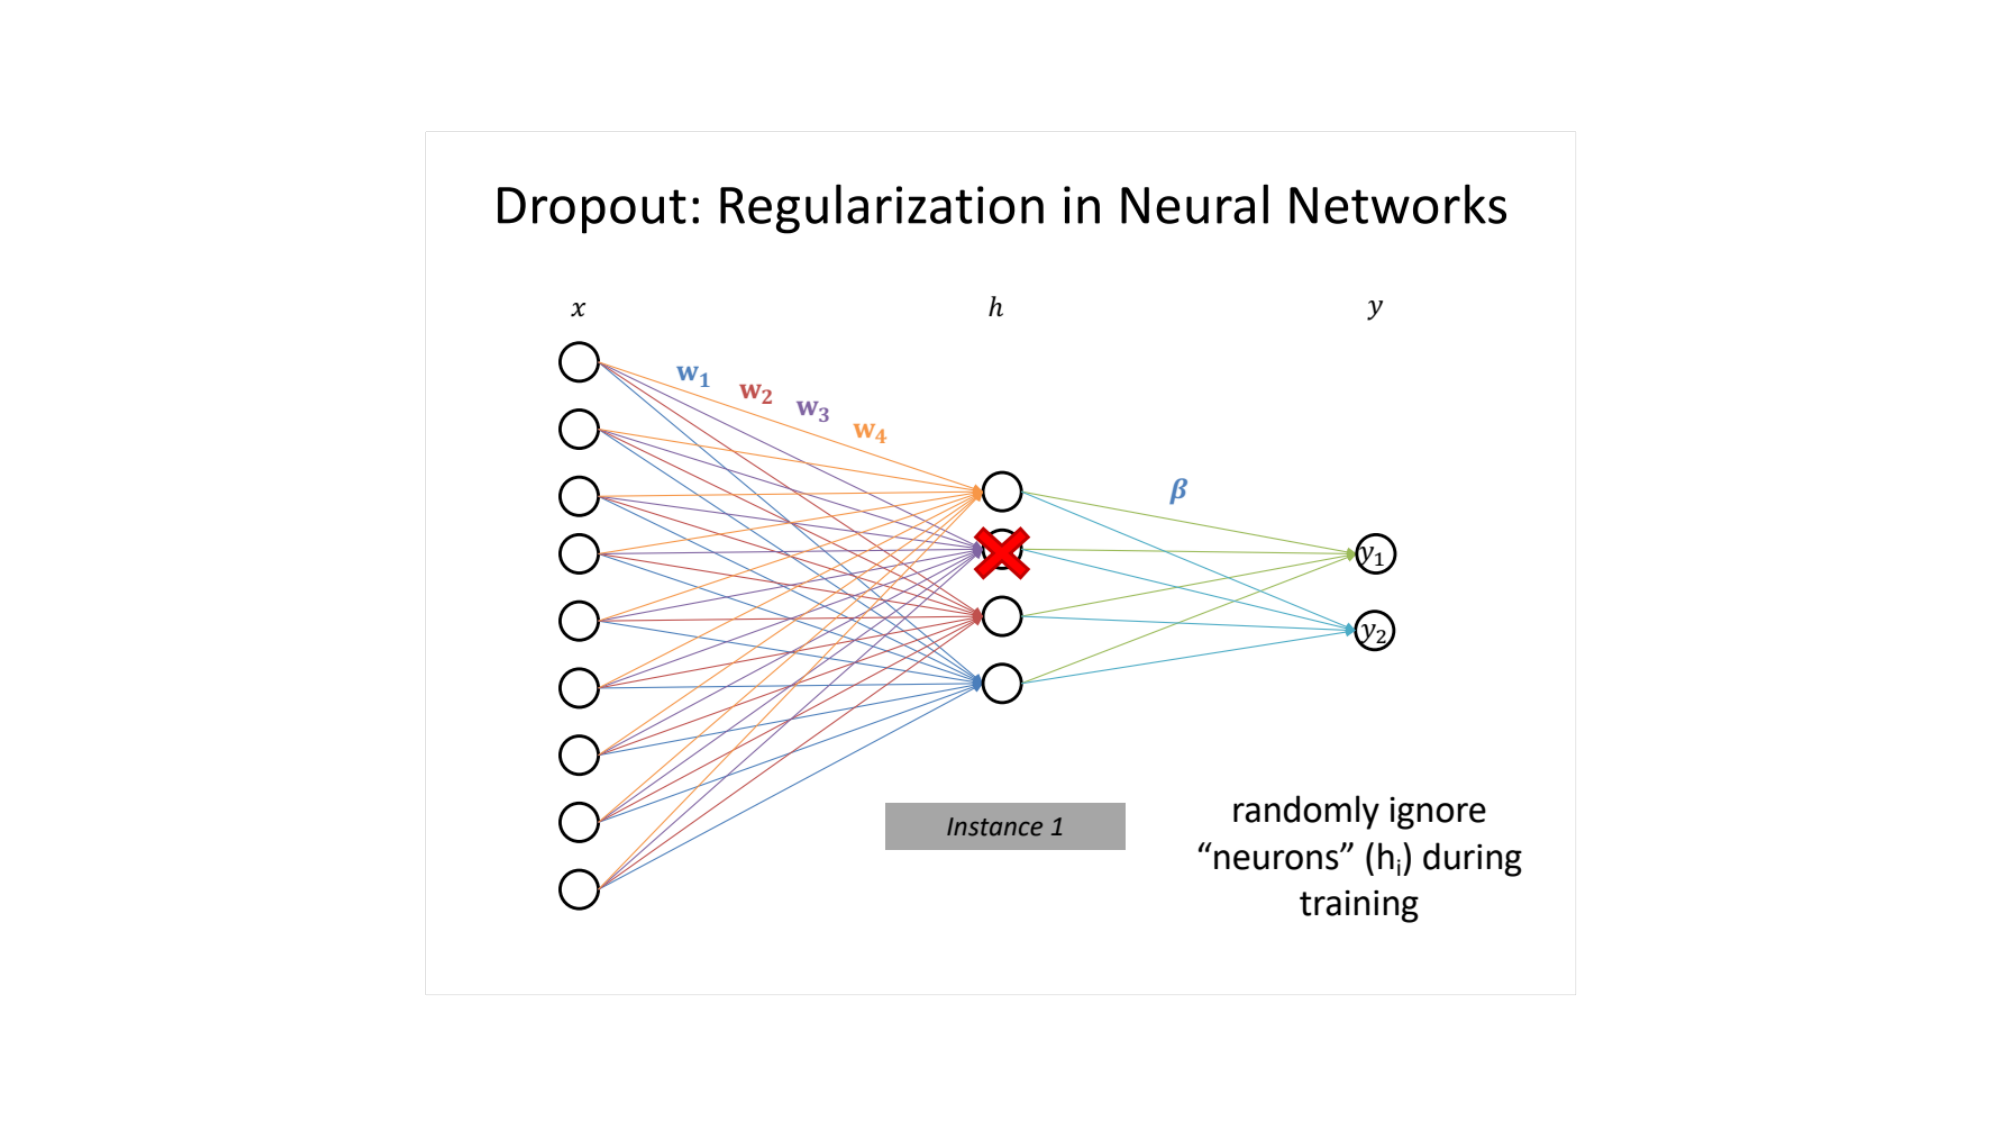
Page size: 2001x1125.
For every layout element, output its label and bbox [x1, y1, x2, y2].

list [408, 105, 1592, 1020]
